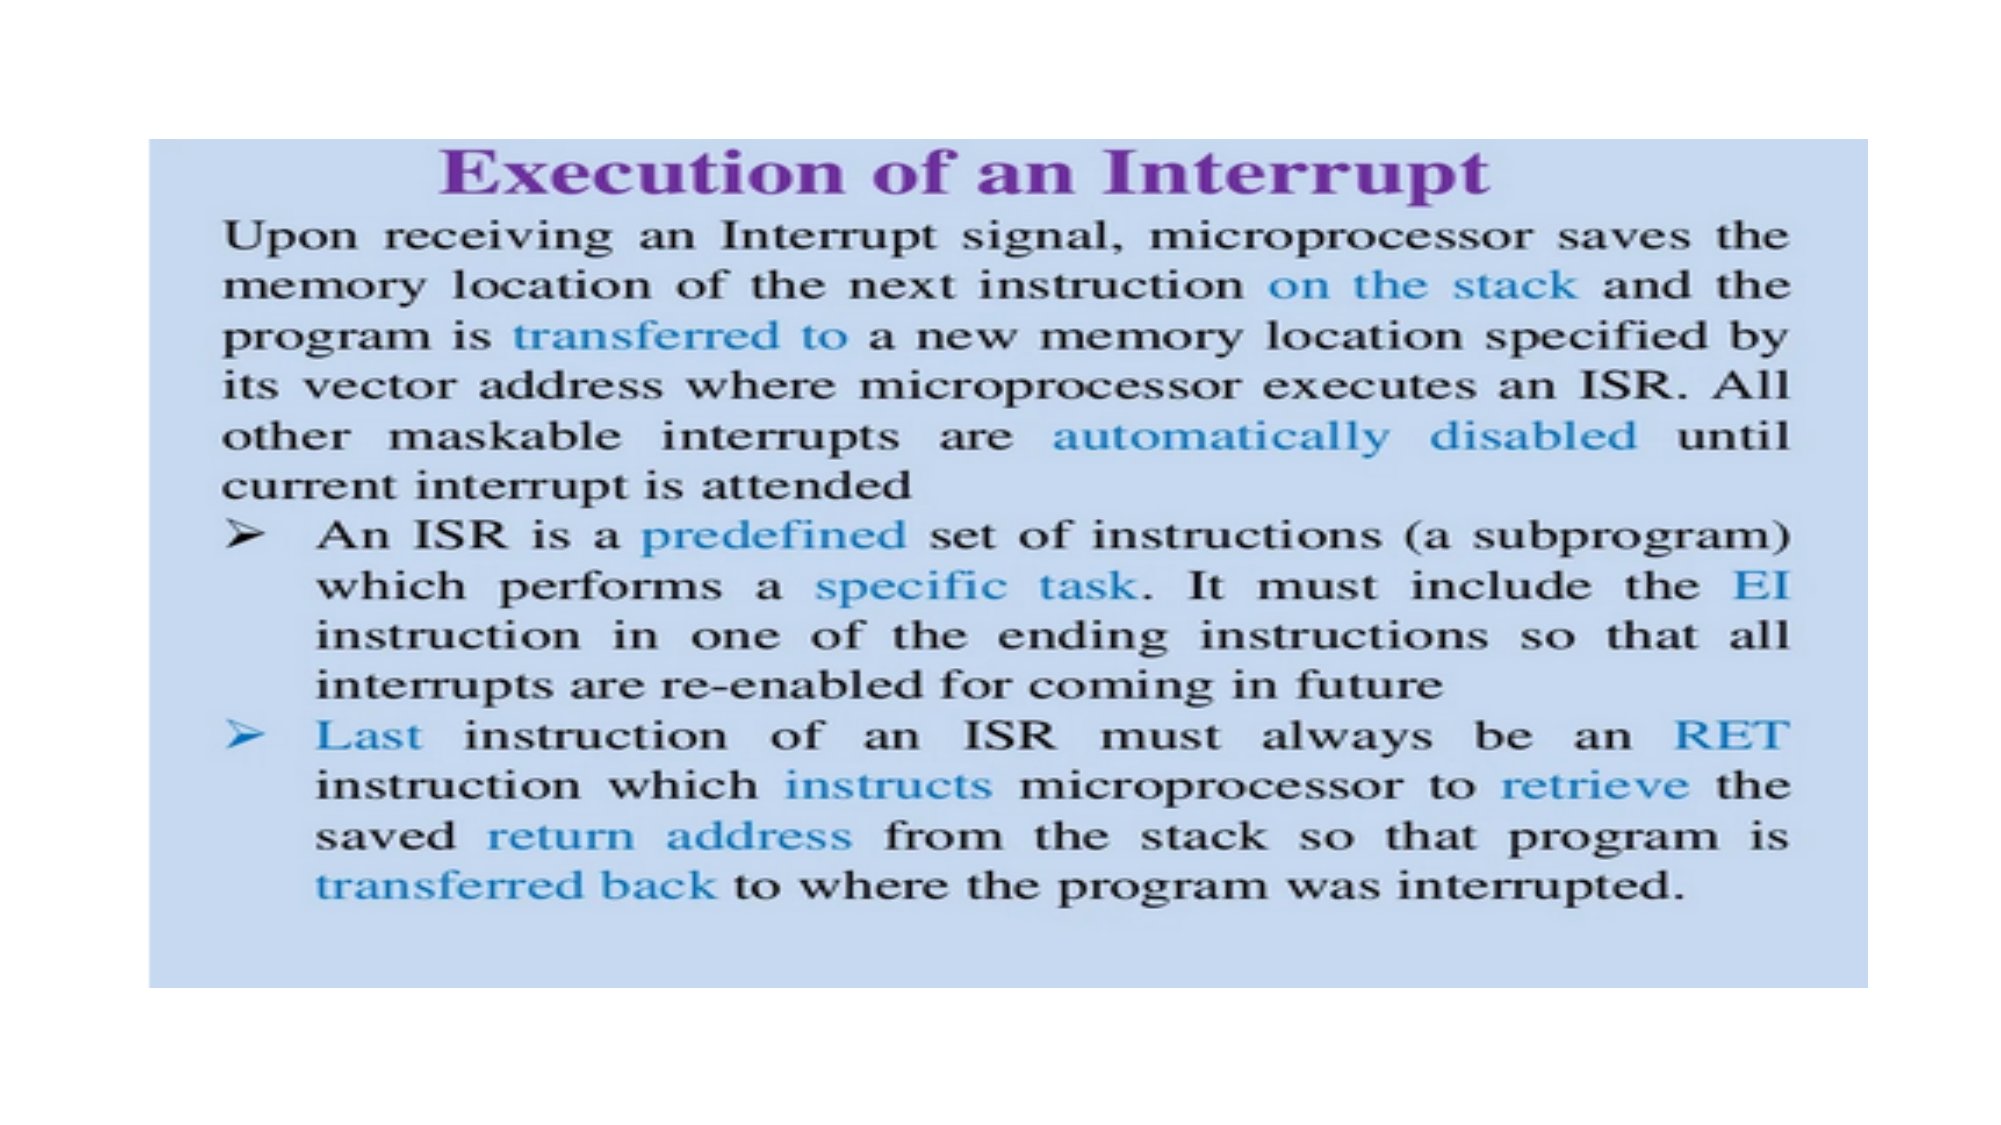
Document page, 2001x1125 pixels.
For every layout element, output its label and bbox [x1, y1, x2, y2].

picture [147, 139, 1868, 988]
